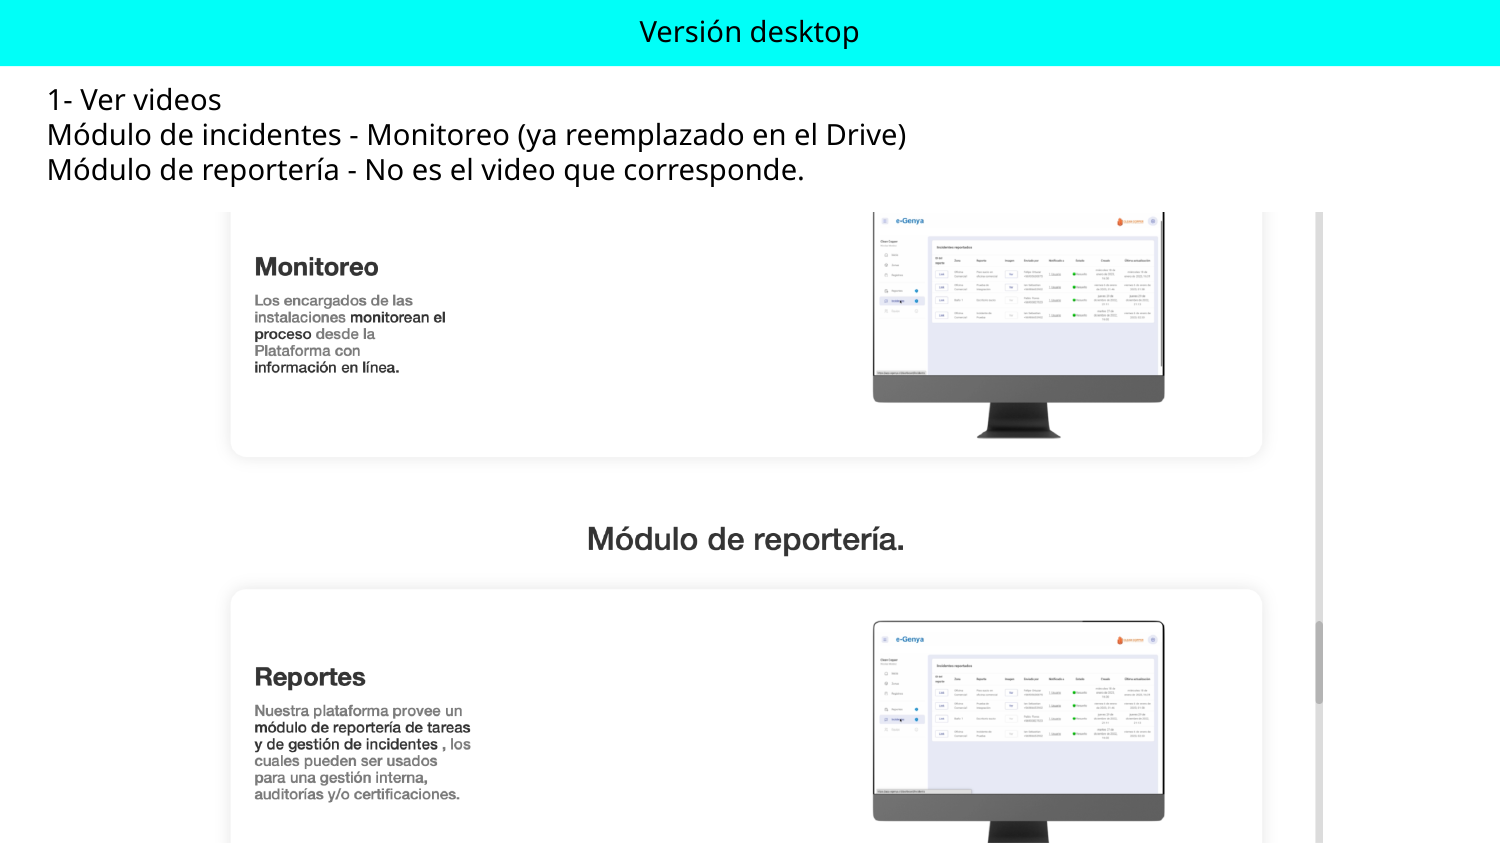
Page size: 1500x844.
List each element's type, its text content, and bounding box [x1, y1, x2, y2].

text_box 1- Ver videos Módulo de incidentes - Monitoreo (ya reemplazado en el Drive) Módulo de reportería - No es el video que corresponde. [31, 67, 1009, 200]
picture [177, 212, 1323, 843]
text_box Versión desktop [0, 0, 1500, 67]
